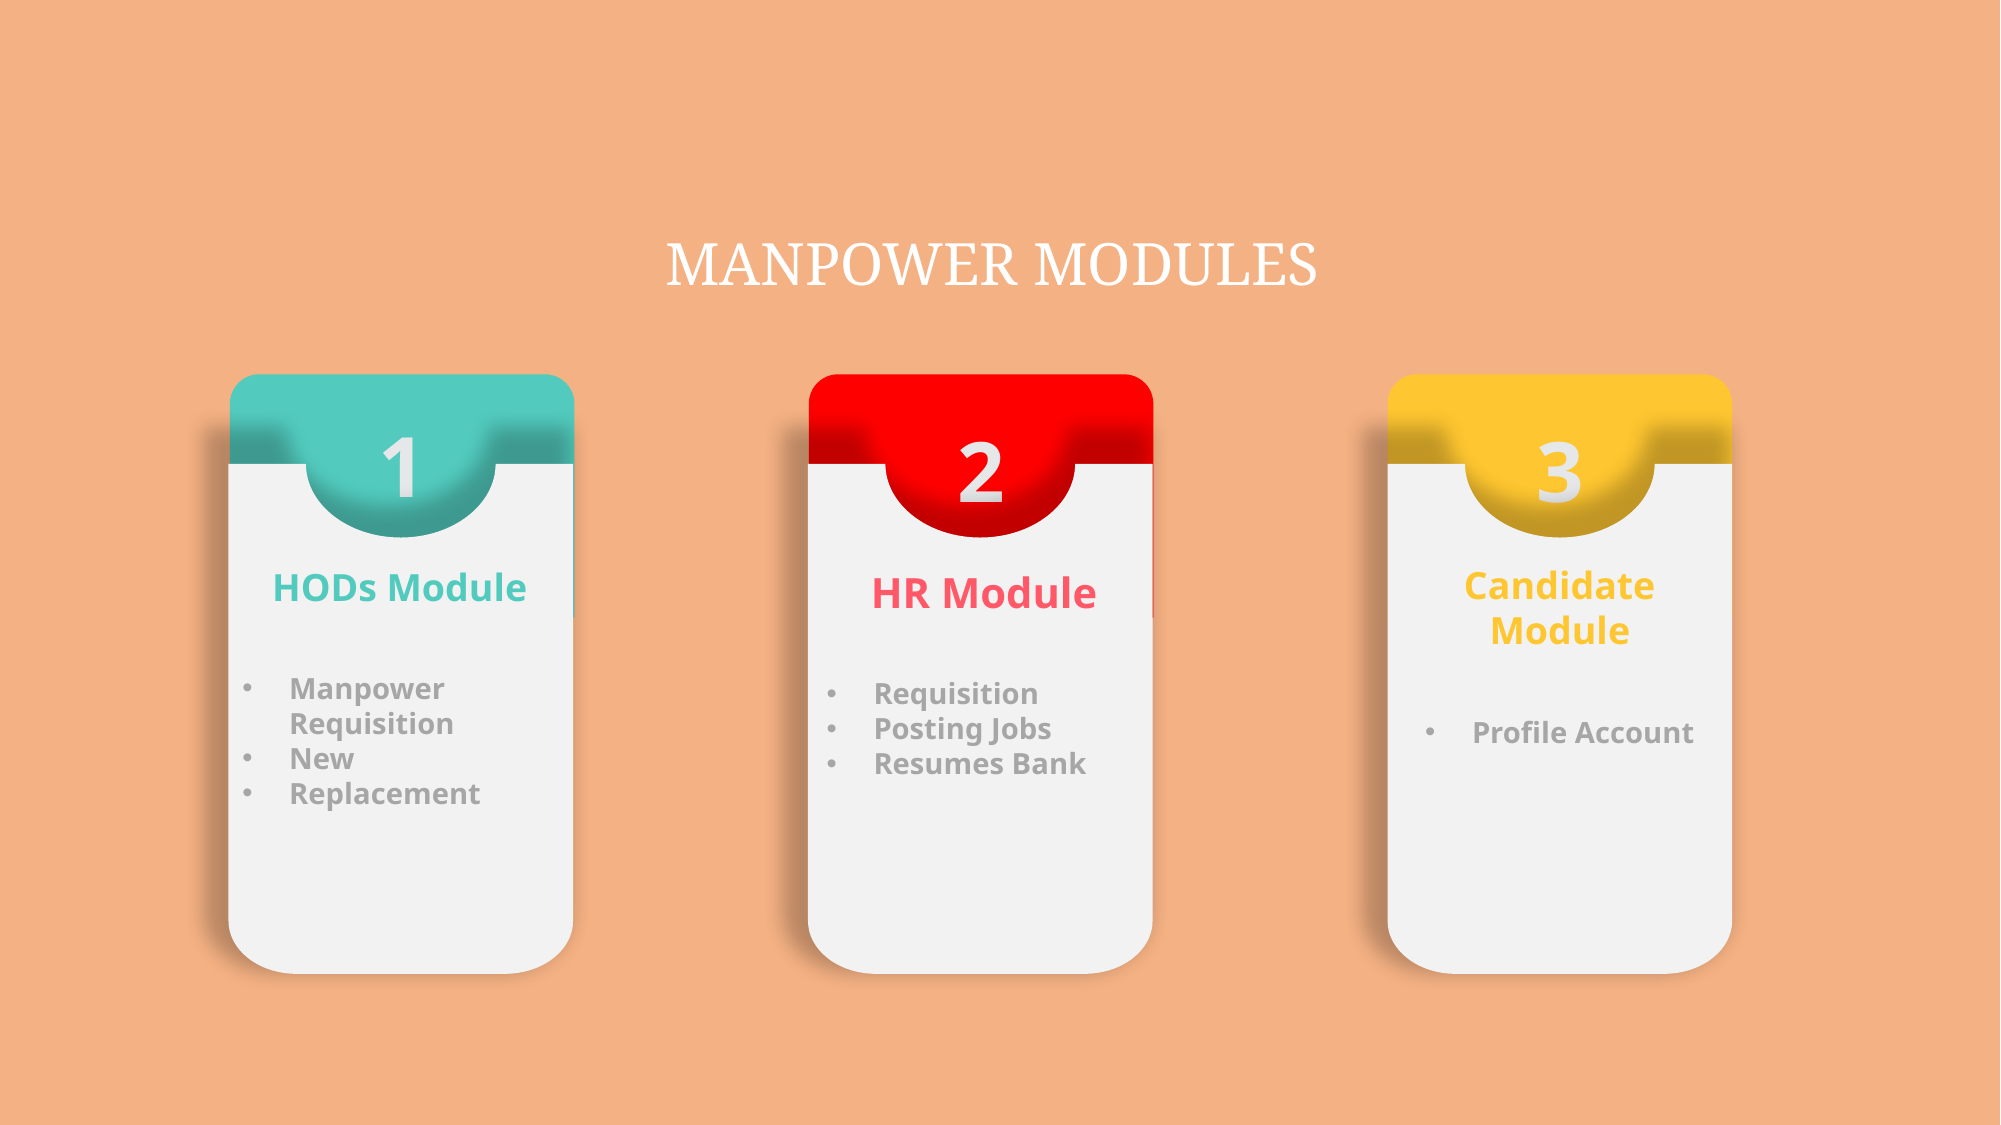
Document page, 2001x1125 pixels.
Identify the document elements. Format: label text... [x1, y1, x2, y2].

text_box MANPOWER MODULES [650, 220, 1350, 305]
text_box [808, 374, 1154, 618]
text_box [227, 556, 573, 946]
text_box [806, 462, 1154, 975]
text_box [229, 374, 575, 618]
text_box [1387, 374, 1733, 554]
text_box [1387, 554, 1733, 782]
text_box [811, 559, 1157, 899]
text_box [235, 946, 567, 975]
text_box [1386, 462, 1734, 975]
